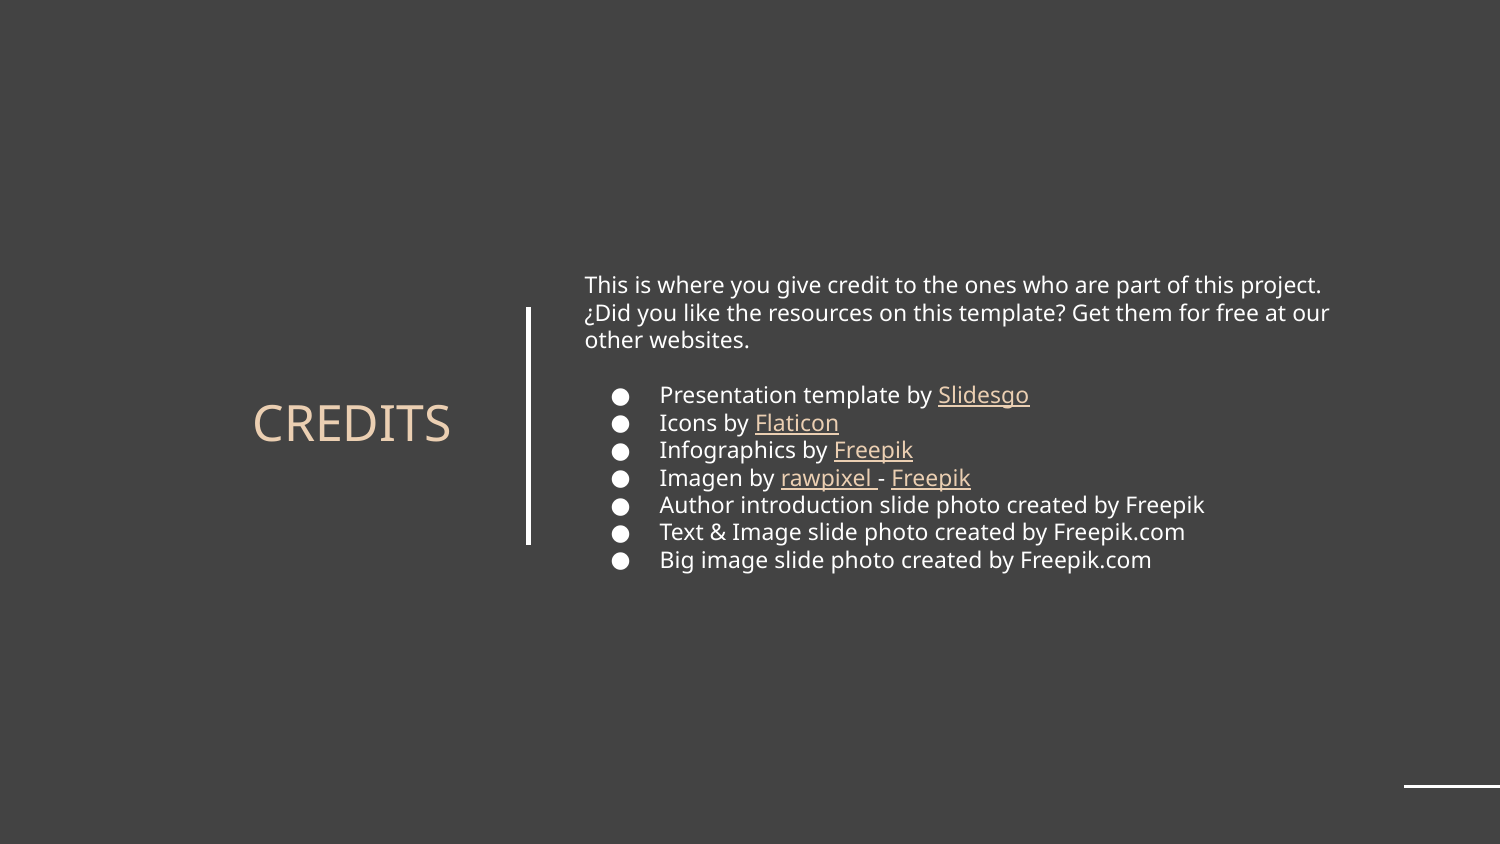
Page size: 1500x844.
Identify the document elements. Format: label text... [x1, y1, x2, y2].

title CREDITS [114, 372, 467, 472]
subtitle This is where you give credit to the ones who are part of this project. ¿Did you like the resources on this template? Get them for free at our other websites. Presentation template by Slidesgo Icons by Flaticon Infographics by Freepik Imagen by rawpixel - Freepik Author introduction slide photo created by Freepik Text & Image slide photo created by Freepik.com Big image slide photo created by Freepik.com [569, 262, 1347, 582]
